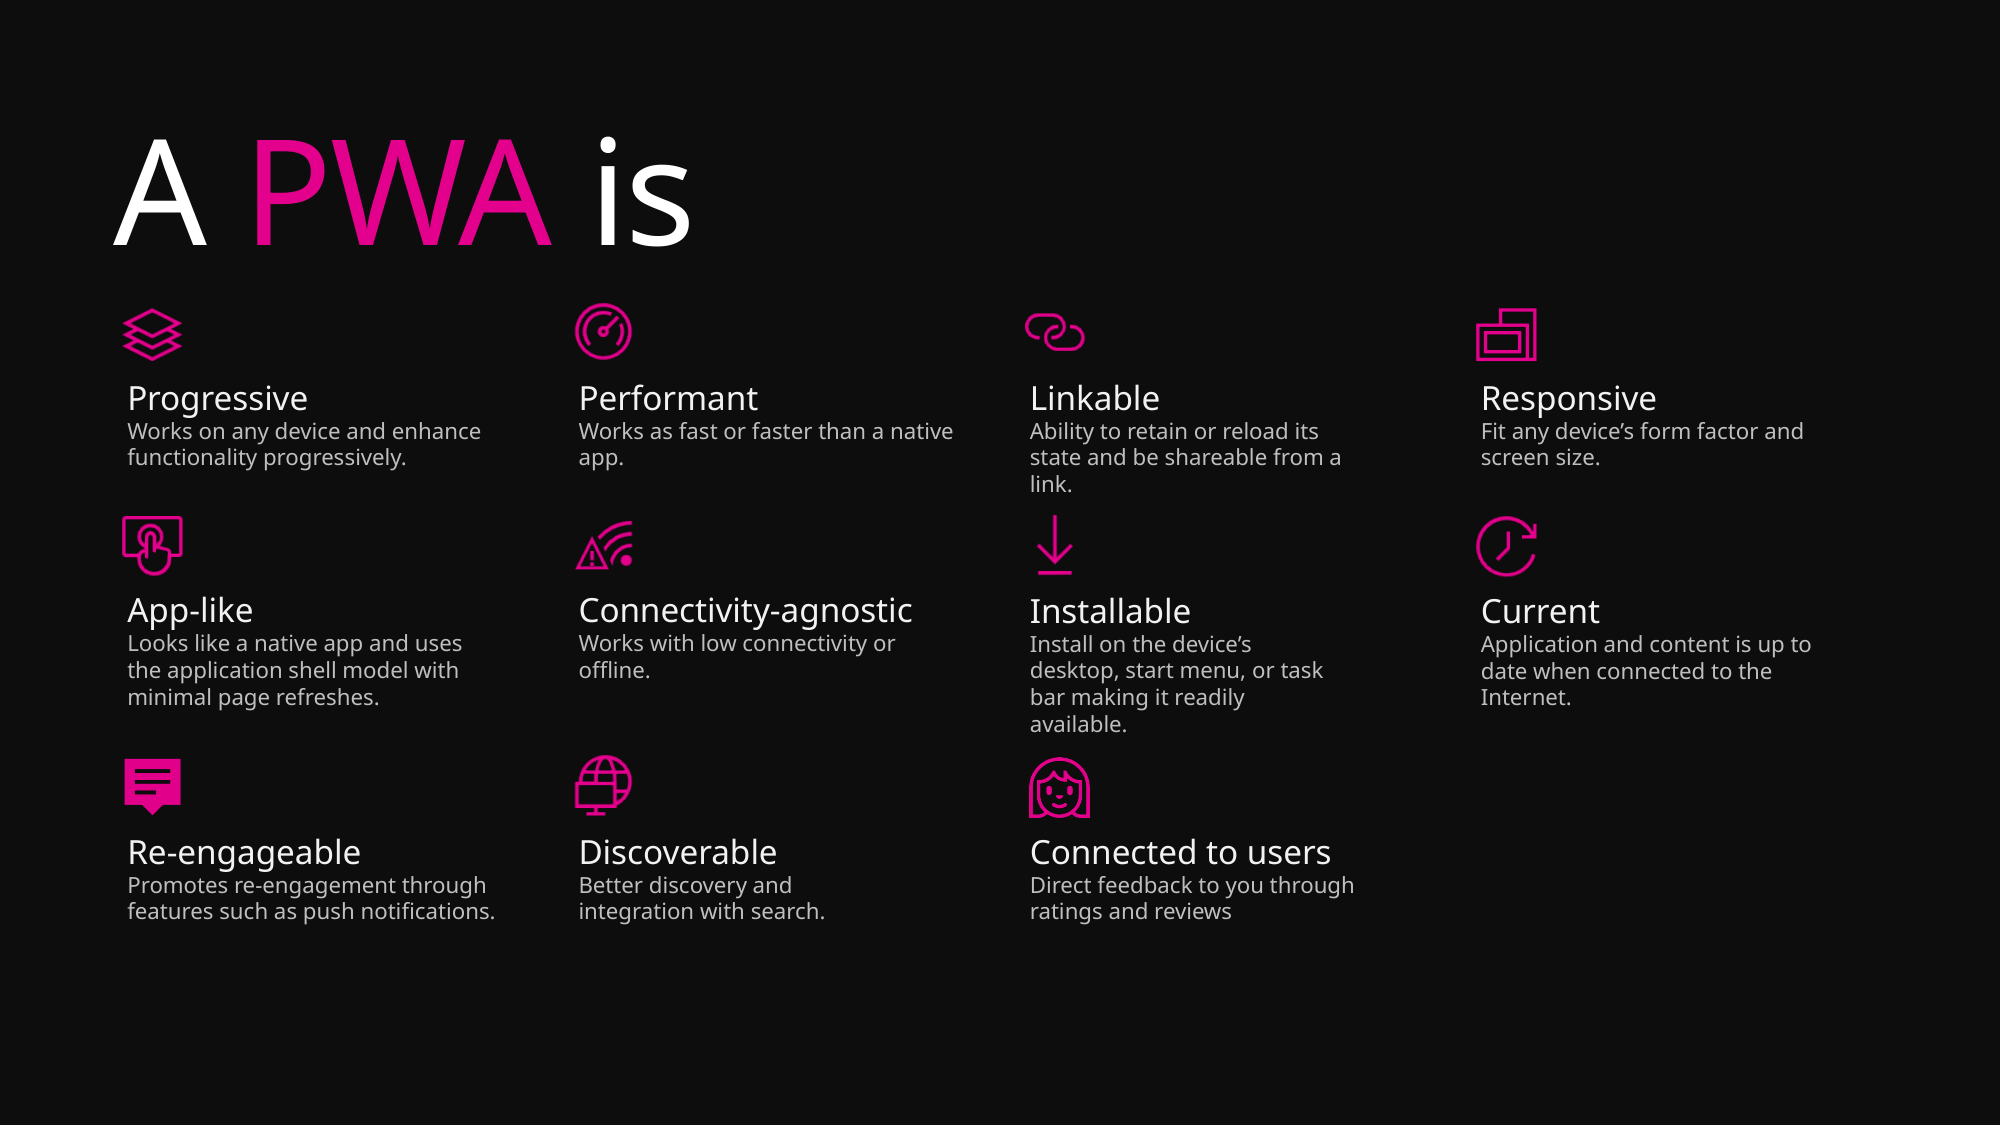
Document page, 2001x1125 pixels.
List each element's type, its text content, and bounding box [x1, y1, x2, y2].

picture [120, 756, 185, 819]
picture [563, 505, 640, 582]
text_box App-like Looks like a native app and uses the application shell model with minimal page refreshes. [112, 582, 513, 717]
picture [112, 505, 188, 582]
picture [1014, 293, 1091, 370]
text_box Installable Install on the device’s desktop, start menu, or task bar making it readily available. [1014, 582, 1353, 744]
picture [1014, 505, 1091, 582]
text_box Connected to users Direct feedback to you through ratings and reviews [1015, 823, 1373, 932]
picture [563, 293, 640, 370]
text_box Performant Works as fast or faster than a native app. [563, 369, 978, 478]
text_box A PWA is [98, 3, 1430, 283]
text_box Connectivity-agnostic Works with low connectivity or offline. [563, 582, 964, 691]
text_box Linkable Ability to retain or reload its state and be shareable from a link. [1014, 369, 1374, 531]
text_box Discoverable Better discovery and integration with search. [563, 823, 922, 932]
picture [112, 293, 188, 370]
text_box Progressive Works on any device and enhance functionality progressively. [112, 369, 513, 478]
text_box Re-engageable Promotes re-engagement through features such as push notifications. [112, 823, 513, 932]
picture [1465, 293, 1542, 369]
picture [1029, 757, 1091, 819]
picture [1465, 505, 1542, 582]
picture [563, 745, 640, 822]
text_box Current Application and content is up to date when connected to the Internet. [1466, 582, 1867, 745]
text_box Responsive Fit any device’s form factor and screen size. [1466, 369, 1823, 505]
